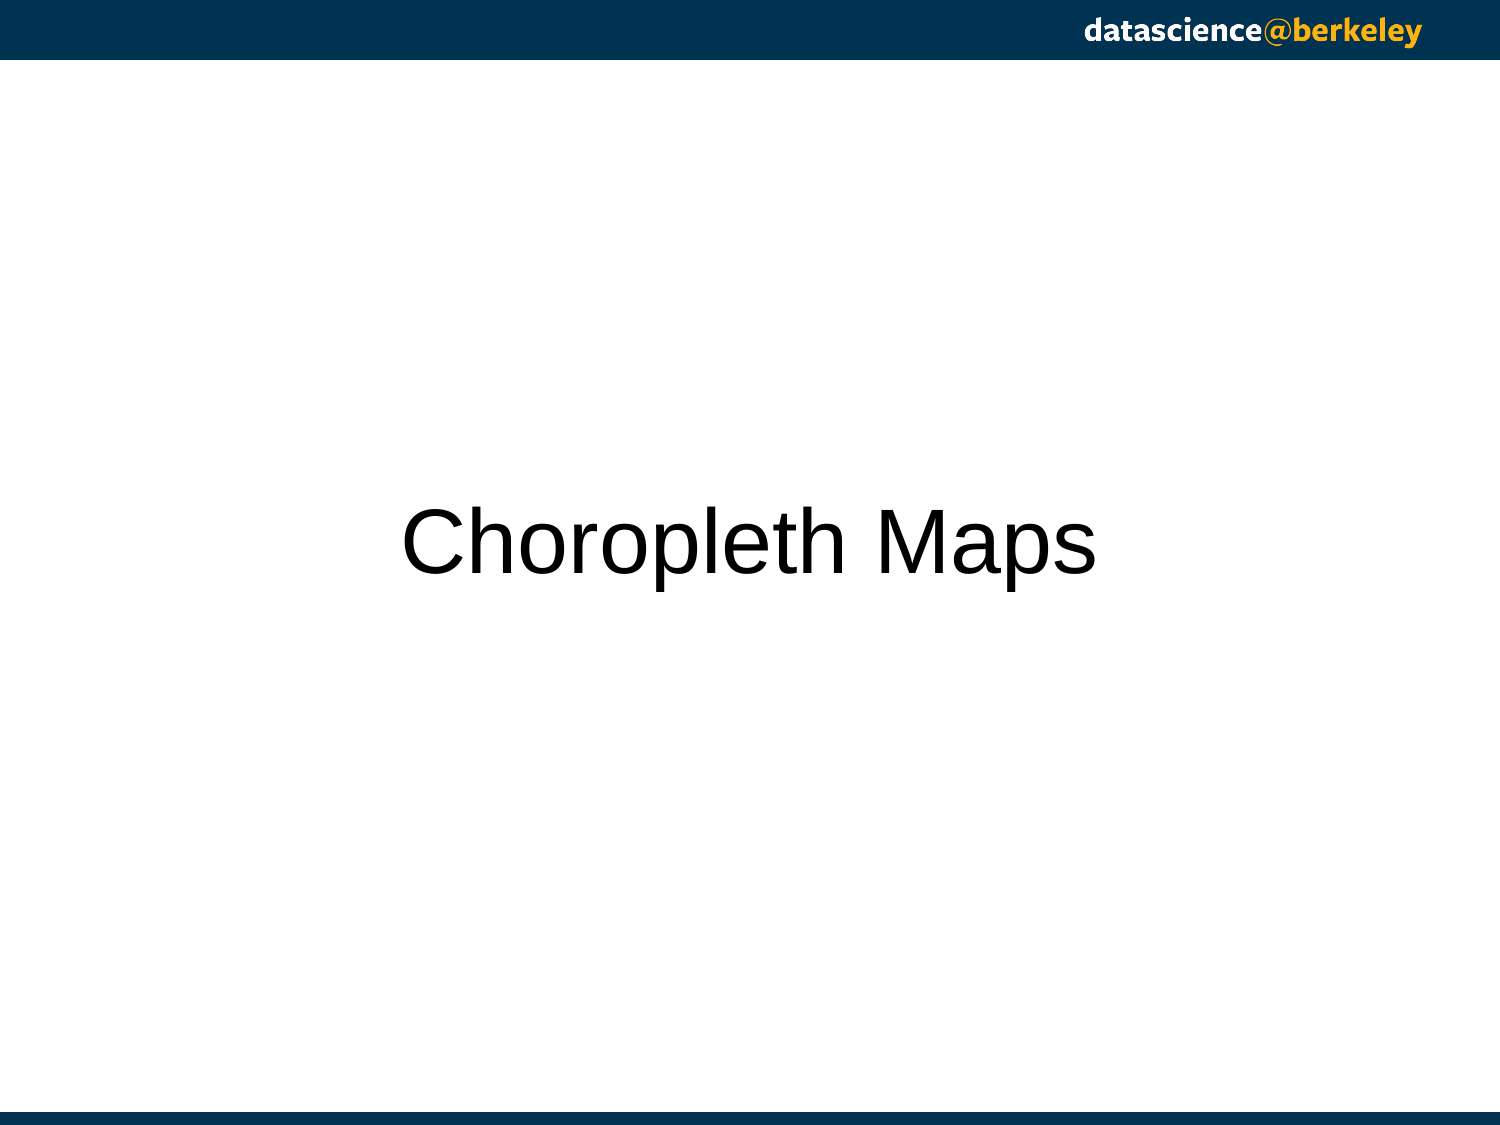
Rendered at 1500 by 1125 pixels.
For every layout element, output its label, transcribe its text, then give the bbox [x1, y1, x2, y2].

picture [1079, 10, 1431, 52]
text_box Choropleth Maps [74, 474, 1425, 663]
